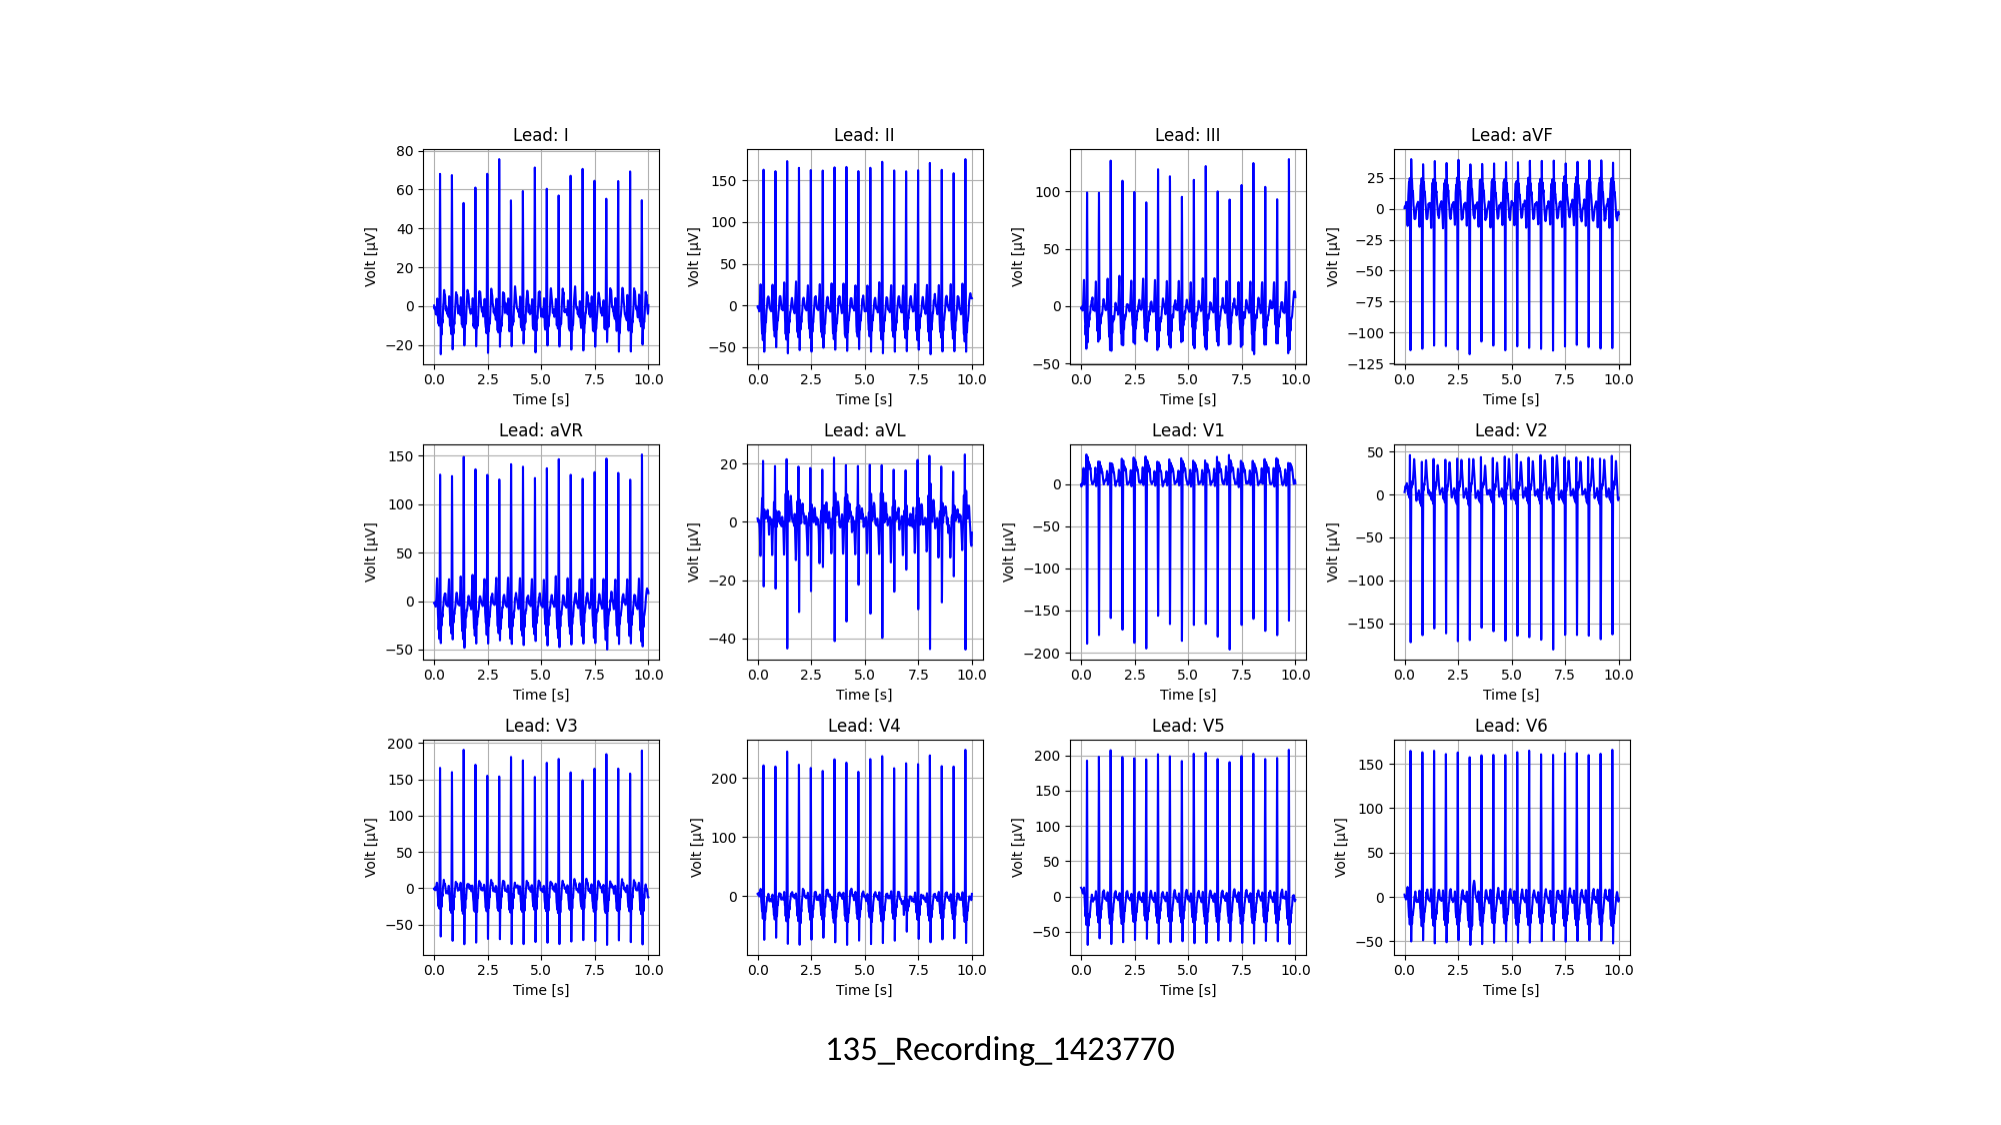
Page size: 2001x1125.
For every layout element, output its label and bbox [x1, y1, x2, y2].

text_box [349, 112, 1650, 1075]
